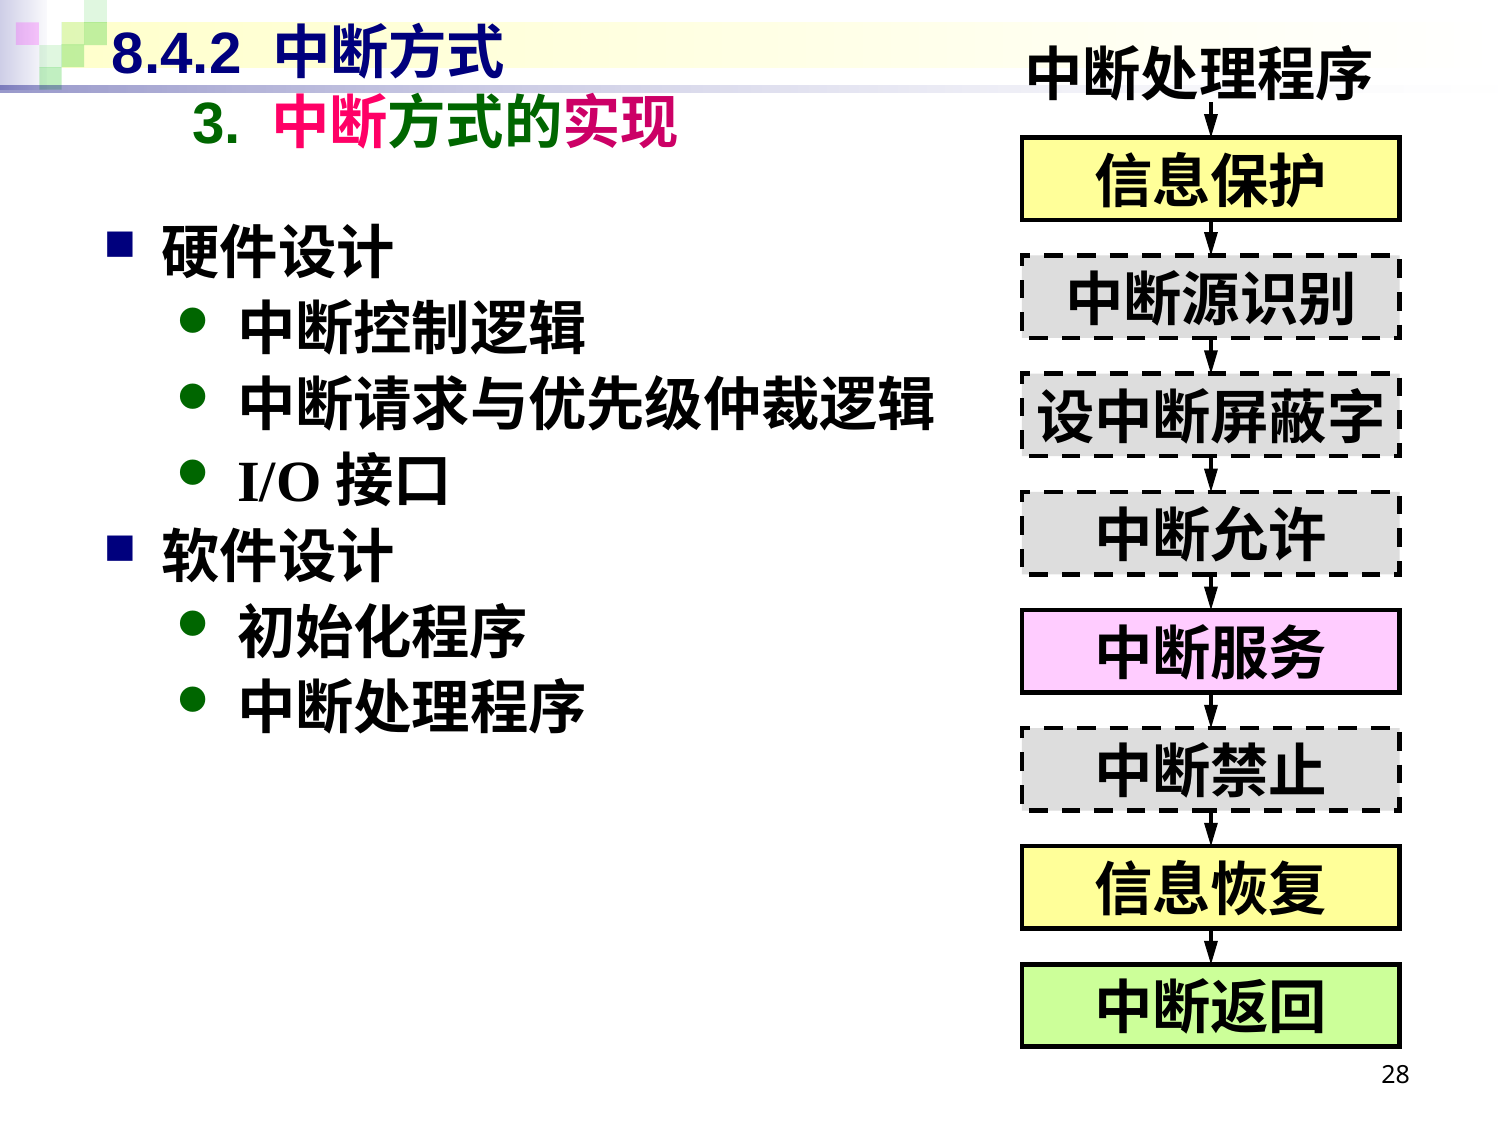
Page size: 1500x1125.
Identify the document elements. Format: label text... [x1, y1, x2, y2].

text_box [1204, 338, 1218, 374]
text_box 中断服务 [1021, 609, 1400, 693]
text_box 中断返回 [1021, 964, 1400, 1047]
text_box [1204, 456, 1218, 492]
text_box [1204, 928, 1218, 965]
text_box [1204, 220, 1218, 256]
text_box [1204, 810, 1218, 847]
slide_number 28 [1074, 1071, 1426, 1101]
title 8.4.2 中断方式 3. 中断方式的实现 [96, 6, 1448, 173]
list 硬件设计 中断控制逻辑 中断请求与优先级仲裁逻辑 I/O接口 软件设计 初始化程序 中断处理程序 [88, 207, 1460, 1071]
text_box 设中断屏蔽字 [1021, 373, 1400, 457]
text_box 信息恢复 [1021, 846, 1400, 929]
text_box [1204, 114, 1218, 138]
text_box [1204, 574, 1218, 610]
text_box 中断禁止 [1021, 728, 1400, 811]
text_box [1204, 692, 1218, 729]
text_box 中断处理程序 [1010, 30, 1388, 114]
text_box 信息保护 [1021, 137, 1400, 220]
text_box 中断源识别 [1021, 255, 1400, 338]
text_box 中断允许 [1021, 491, 1400, 575]
